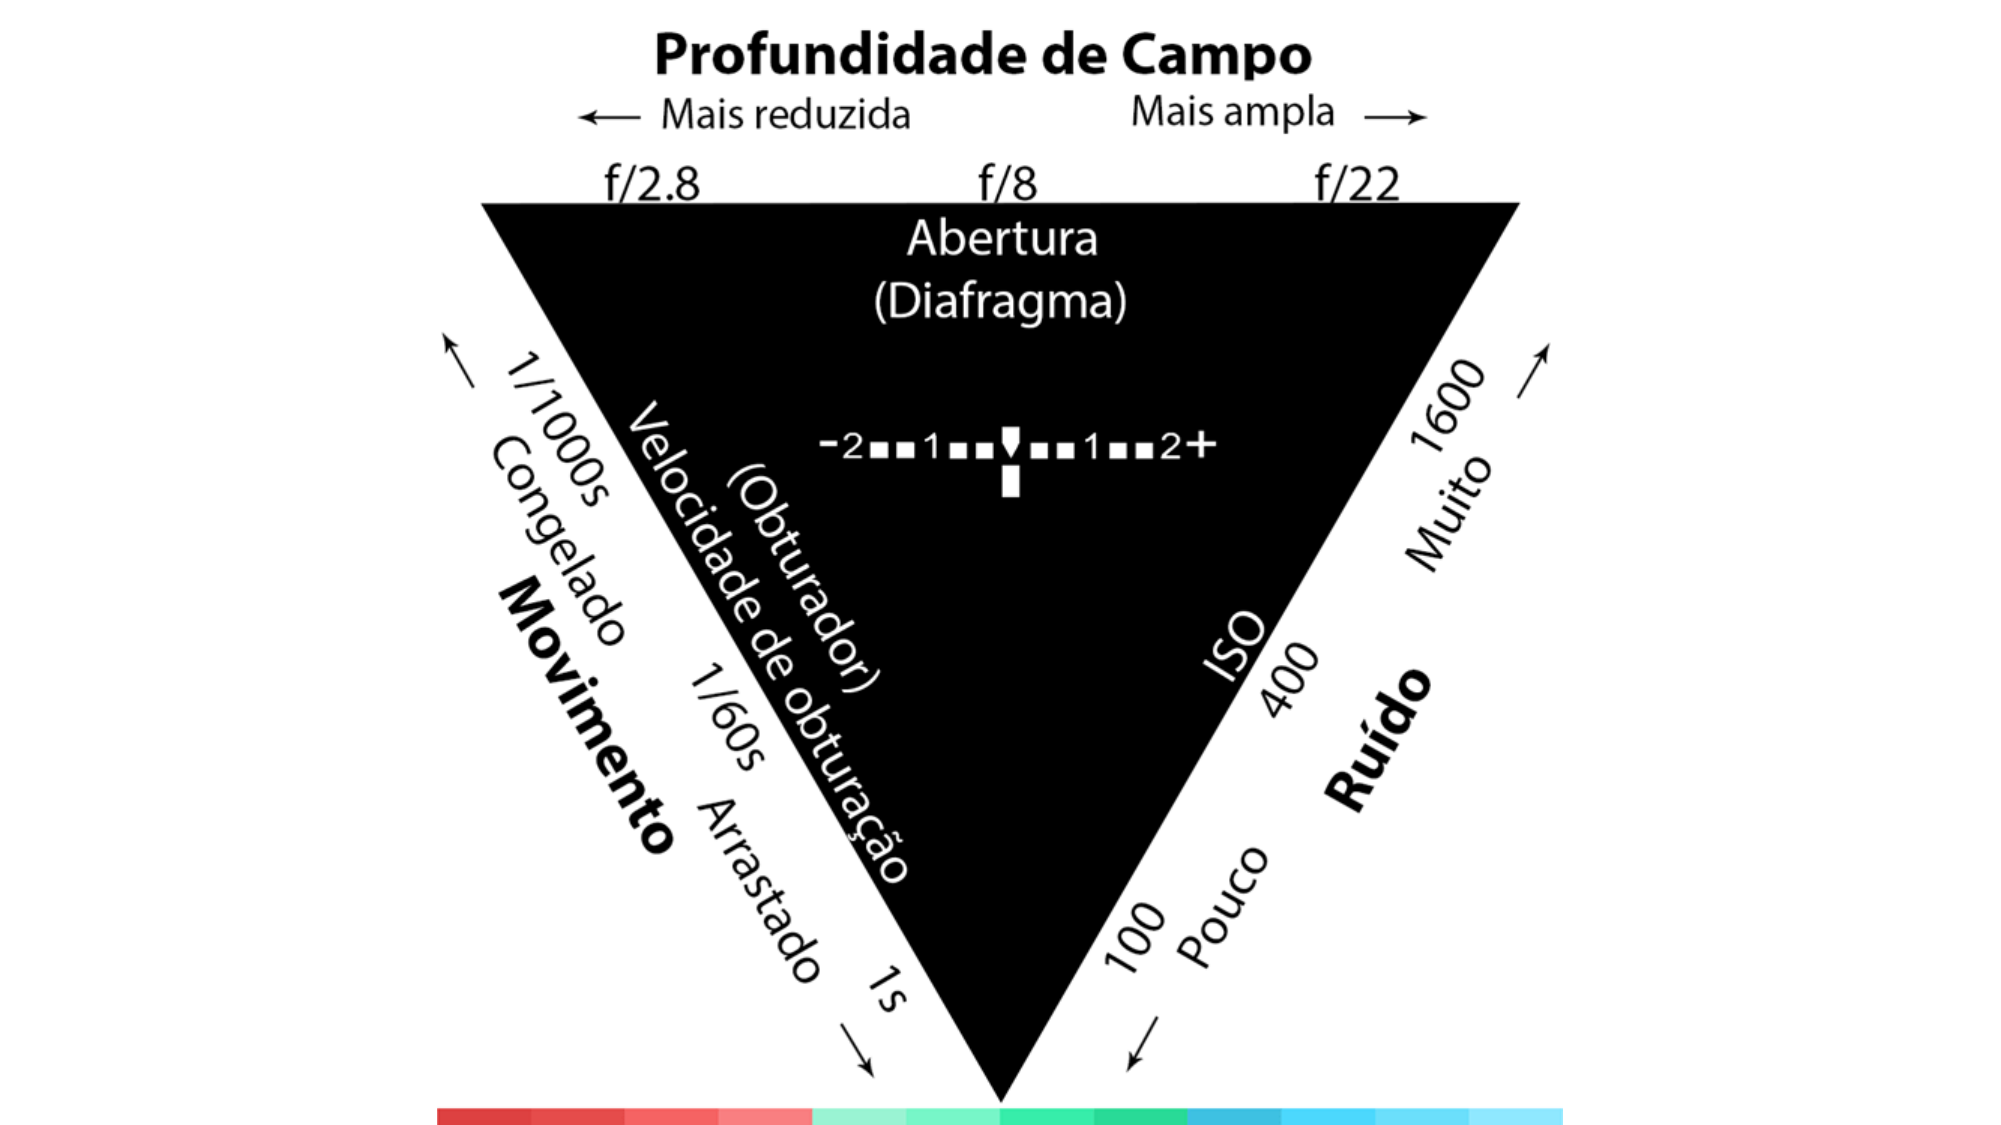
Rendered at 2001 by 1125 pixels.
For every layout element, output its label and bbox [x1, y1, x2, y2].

picture [437, 0, 1563, 1125]
